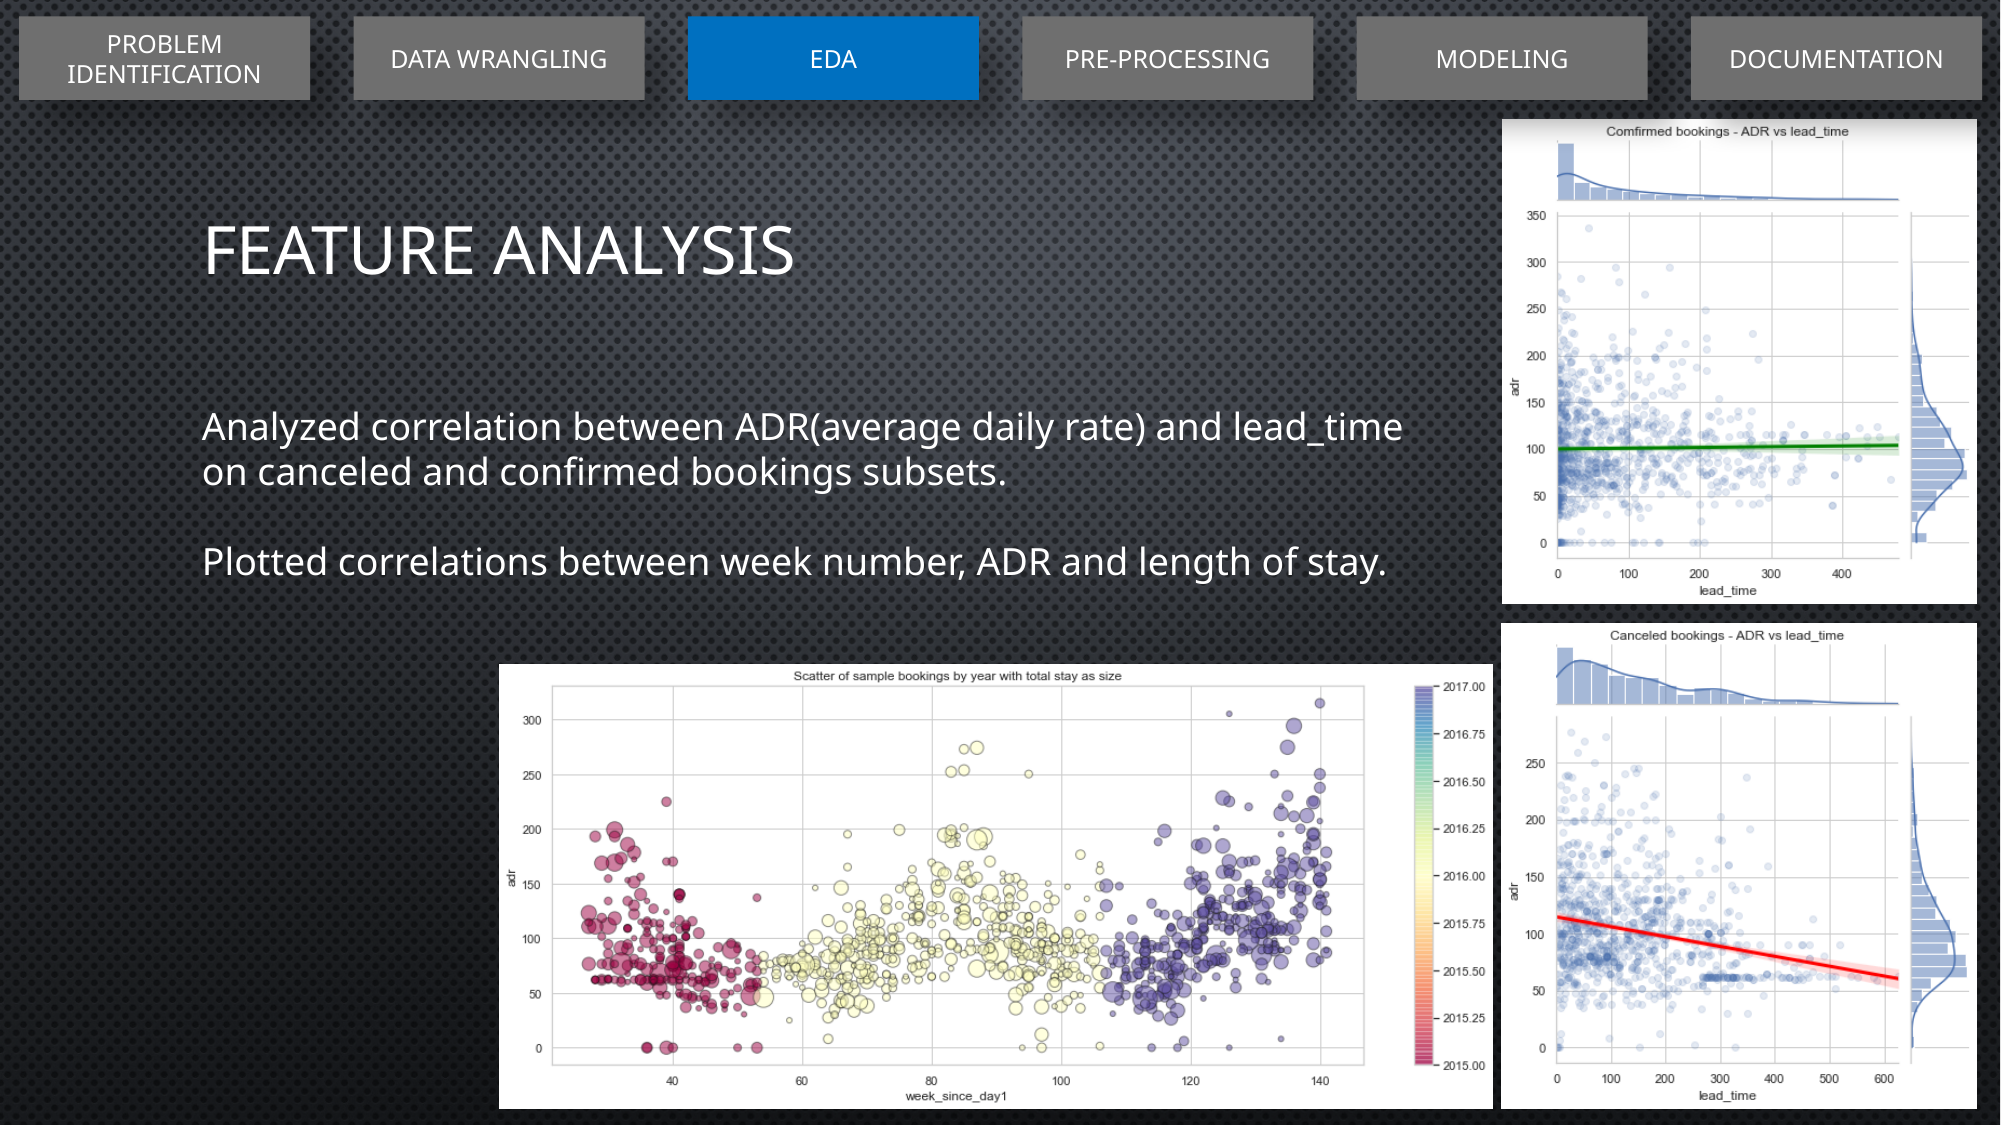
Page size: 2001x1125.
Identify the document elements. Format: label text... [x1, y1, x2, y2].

picture [498, 664, 1494, 1109]
text_box Feature analysis [187, 176, 1501, 320]
text_box Analyzed correlation between ADR(average daily rate) and lead_time on canceled and confirmed bookings subsets. Plotted correlations between week number, ADR and length of stay. [187, 395, 1476, 726]
picture [1501, 119, 1977, 605]
picture [1501, 623, 1977, 1109]
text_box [18, 16, 1983, 101]
